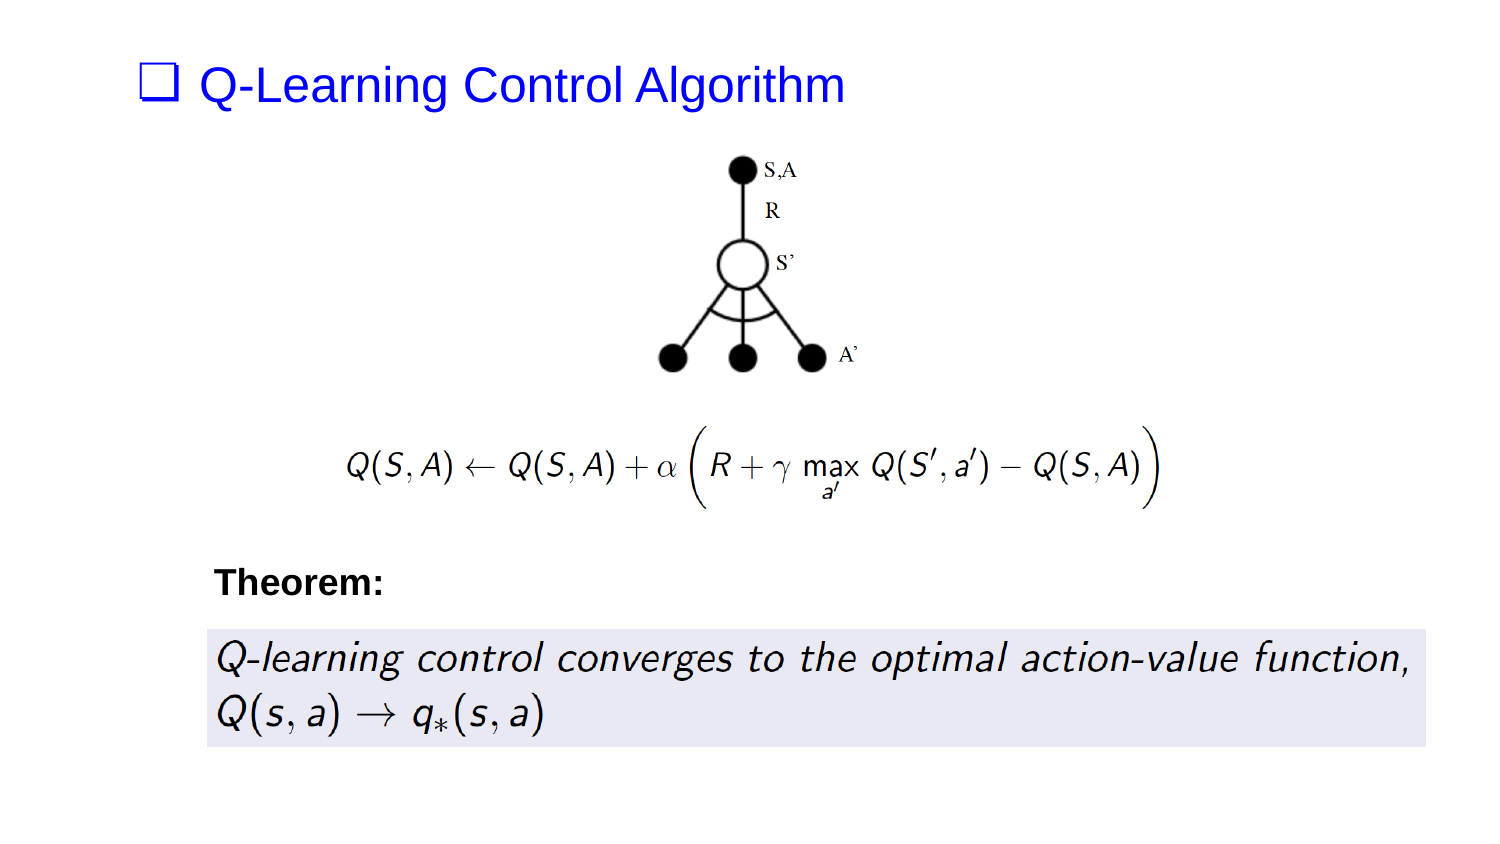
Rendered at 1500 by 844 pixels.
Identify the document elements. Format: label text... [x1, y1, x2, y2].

picture [207, 629, 1426, 747]
picture [309, 125, 1191, 516]
text_box Q-Learning Control Algorithm [109, 37, 1159, 126]
text_box Theorem: [198, 543, 416, 605]
